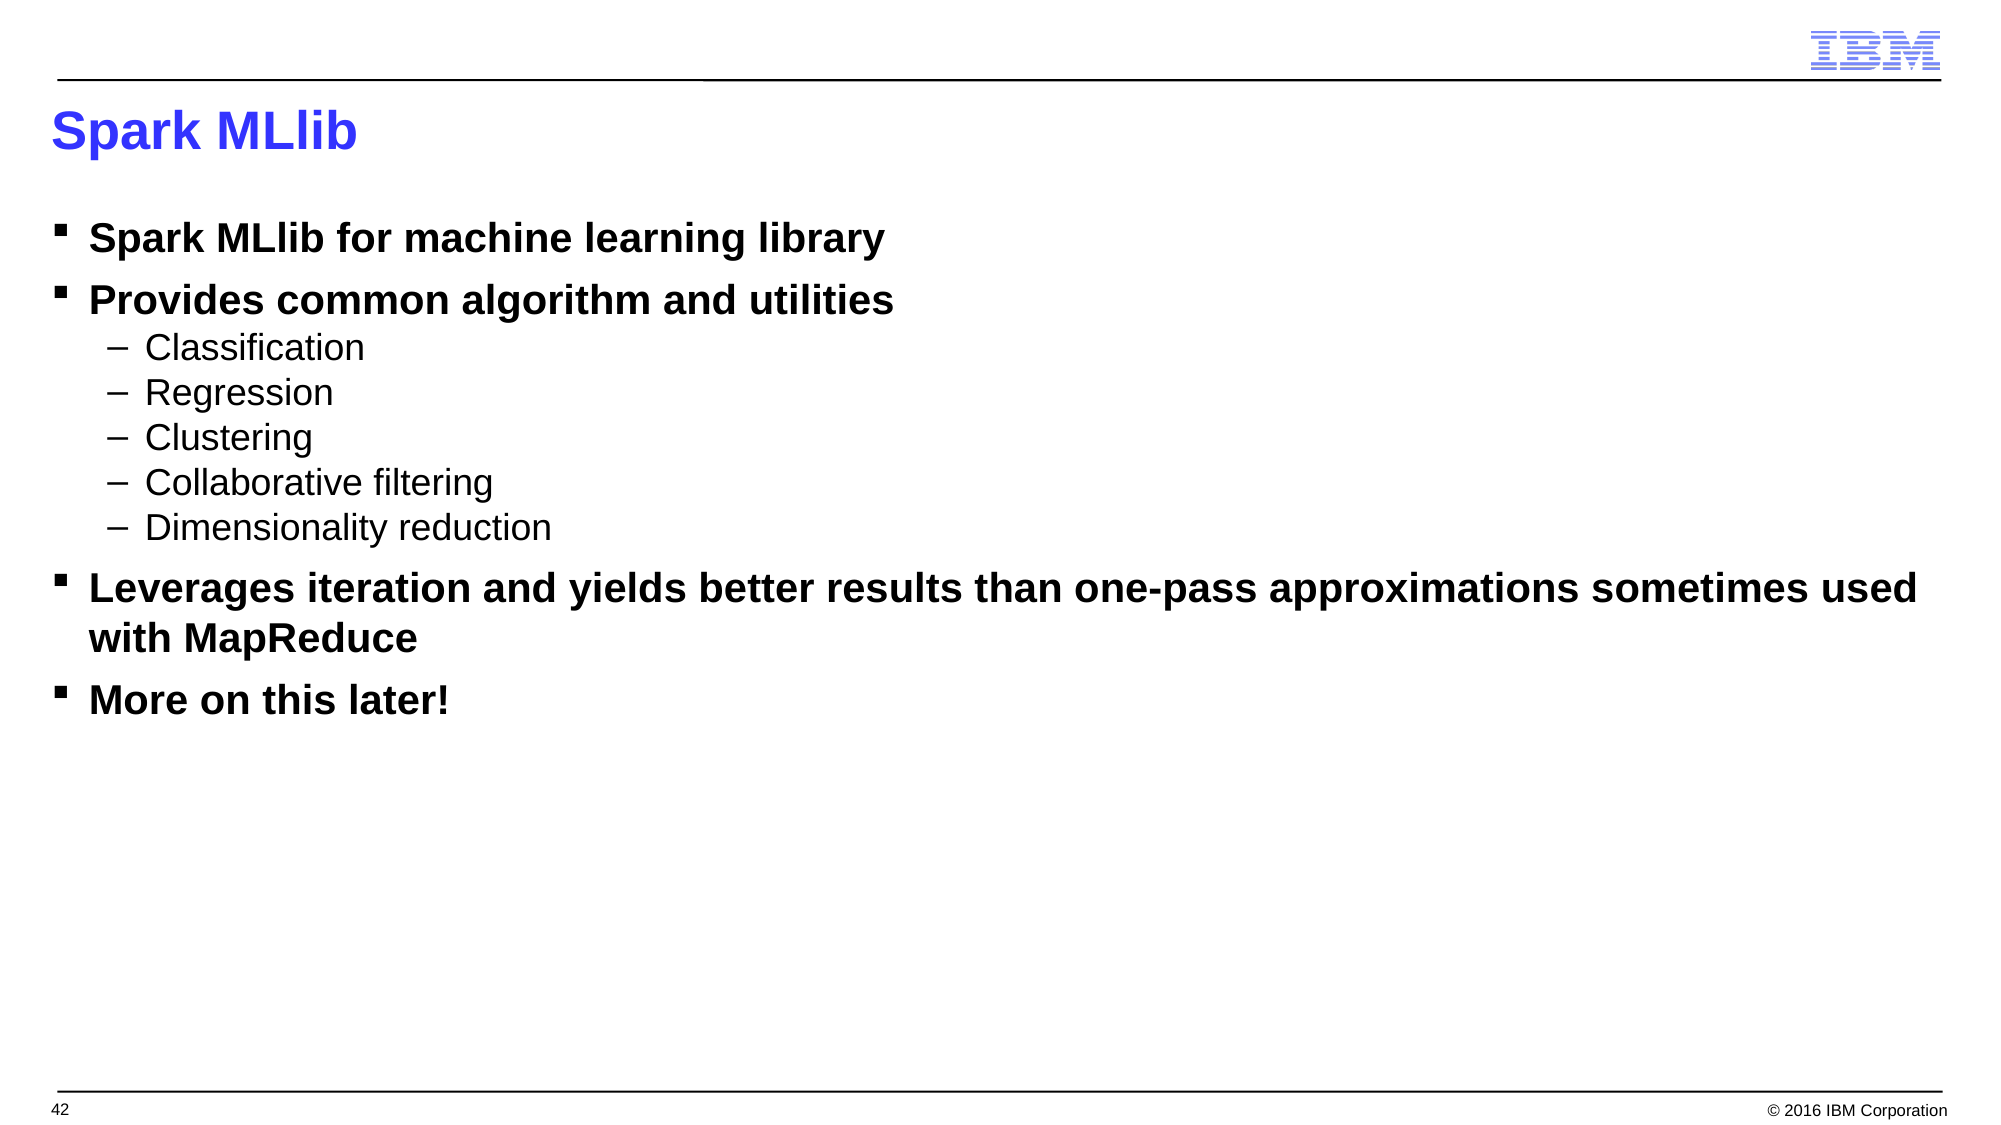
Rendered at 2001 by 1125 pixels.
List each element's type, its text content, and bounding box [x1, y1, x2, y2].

title Spark MLlib [36, 88, 1963, 187]
list Spark MLlib for machine learning library Provides common algorithm and utilities Classification Regression Clustering Collaborative filtering Dimensionality reduction Leverages iteration and yields better results than one-pass approximations sometimes used with MapReduce More on this later! [36, 202, 1963, 1051]
picture [1811, 31, 1940, 70]
